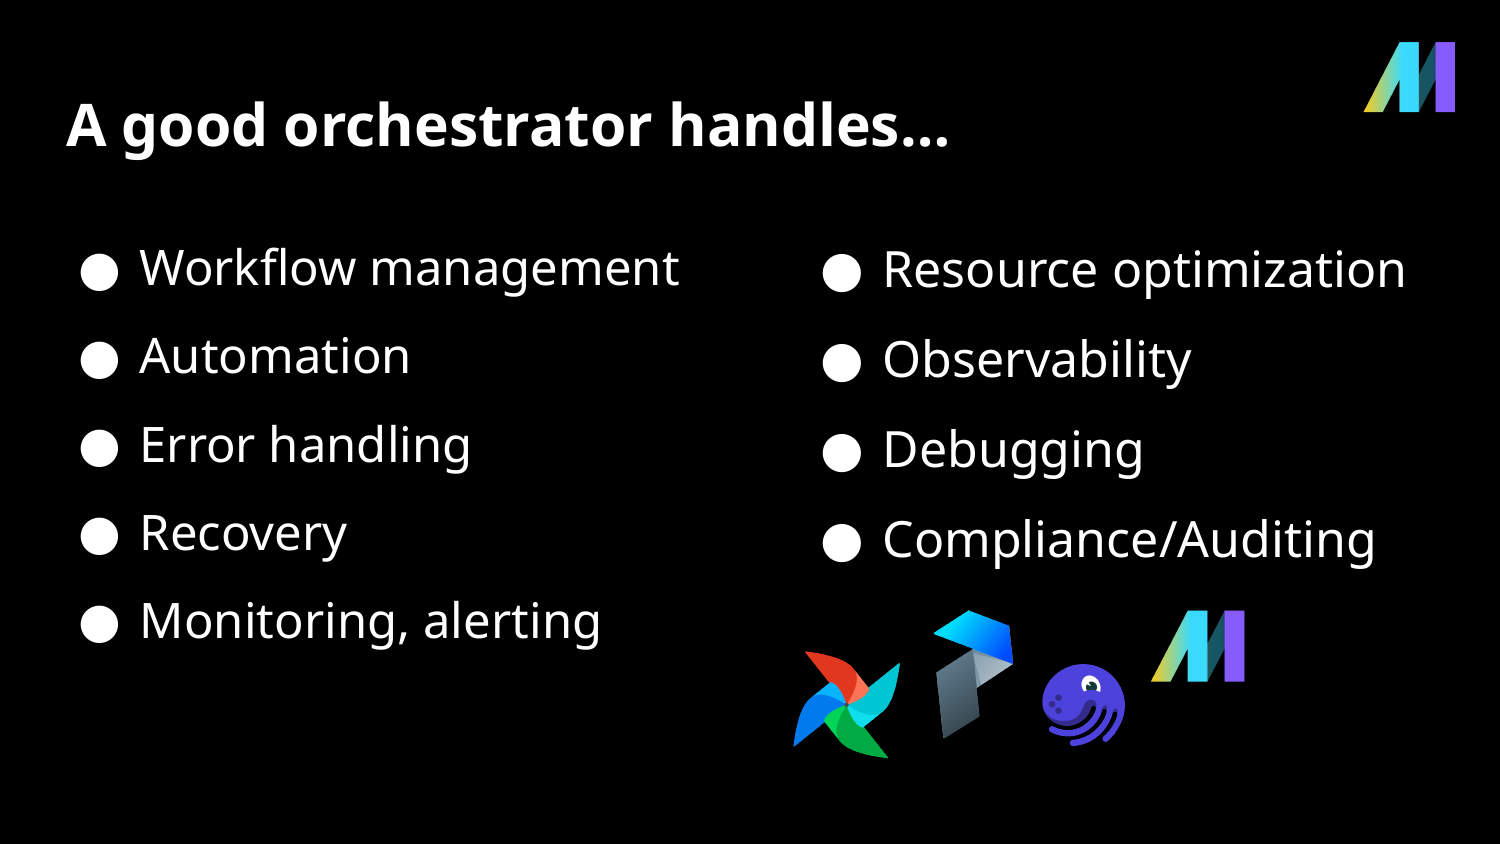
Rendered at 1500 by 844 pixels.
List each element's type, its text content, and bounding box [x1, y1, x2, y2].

title A good orchestrator handles… [51, 72, 1449, 174]
picture [793, 651, 904, 760]
picture [931, 582, 1266, 769]
list Workflow management Automation Error handling Recovery Monitoring, alerting [51, 192, 708, 750]
list Resource optimization Observability Debugging Compliance/Auditing [792, 192, 1449, 750]
picture [1350, 14, 1475, 140]
